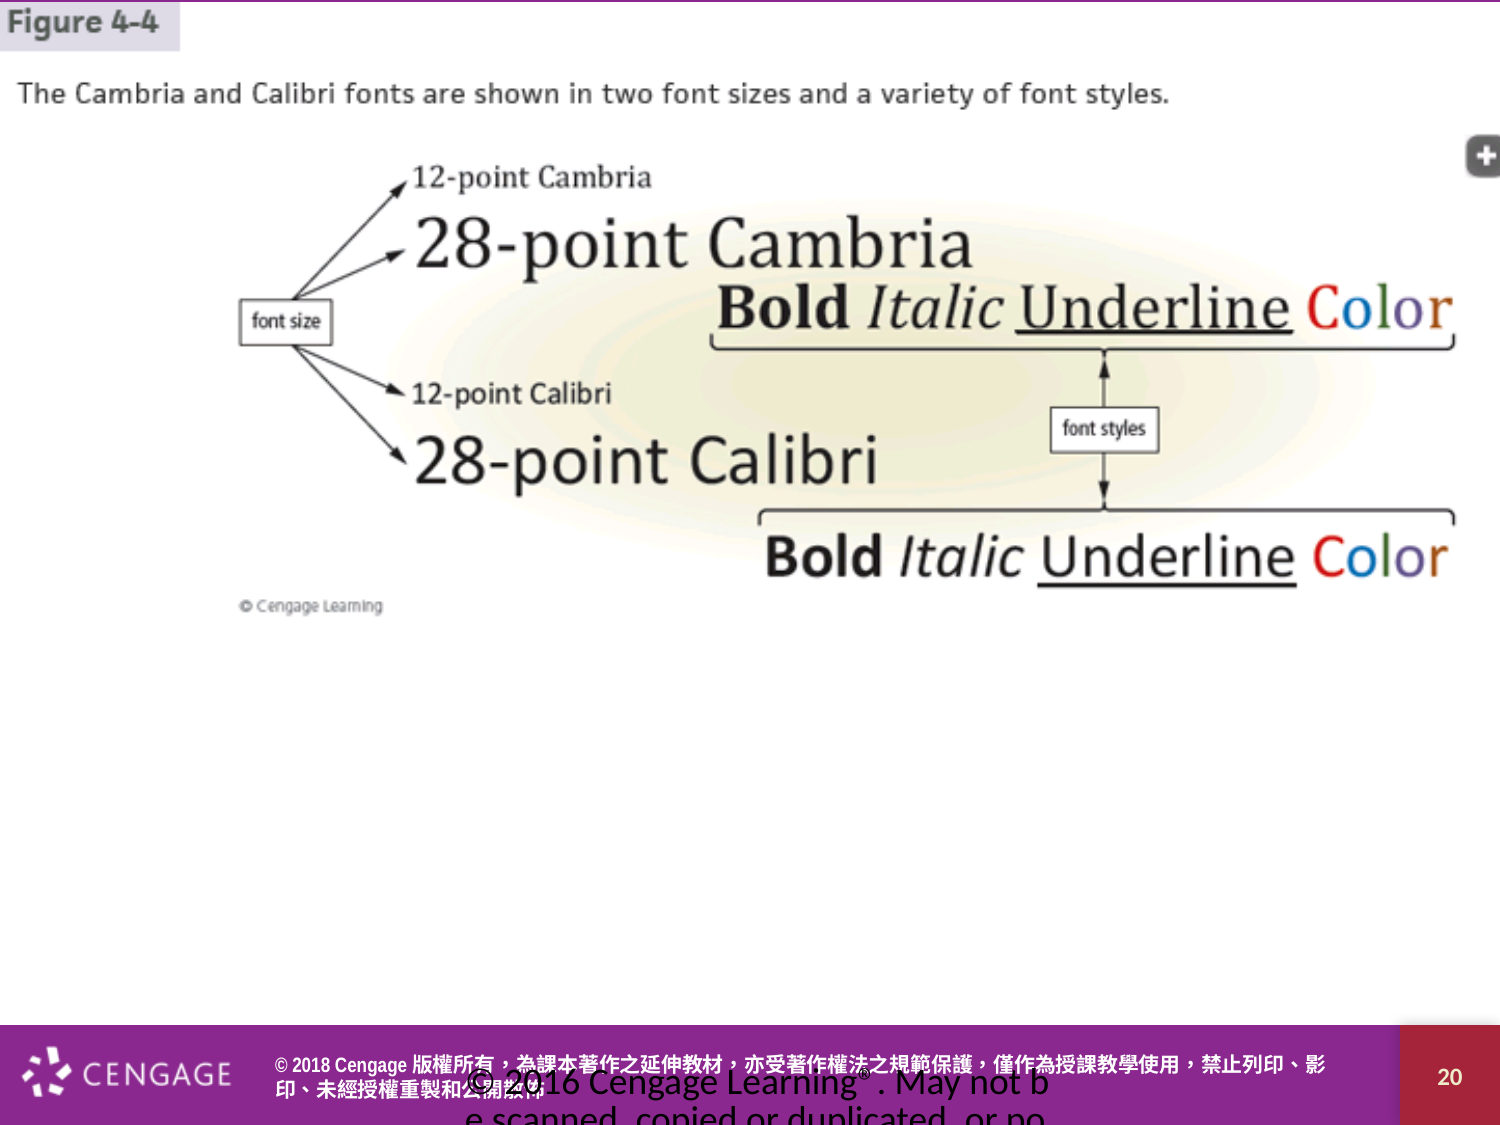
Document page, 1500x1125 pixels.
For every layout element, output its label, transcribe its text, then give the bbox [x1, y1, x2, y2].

picture [12, 1037, 236, 1105]
slide_number 20 [1400, 1025, 1500, 1125]
footer © 2016 Cengage Learning®. May not be scanned, copied or duplicated, or posted to a publicly accessible website, in whole or in part. [450, 1050, 1075, 1125]
picture [0, 2, 1500, 626]
